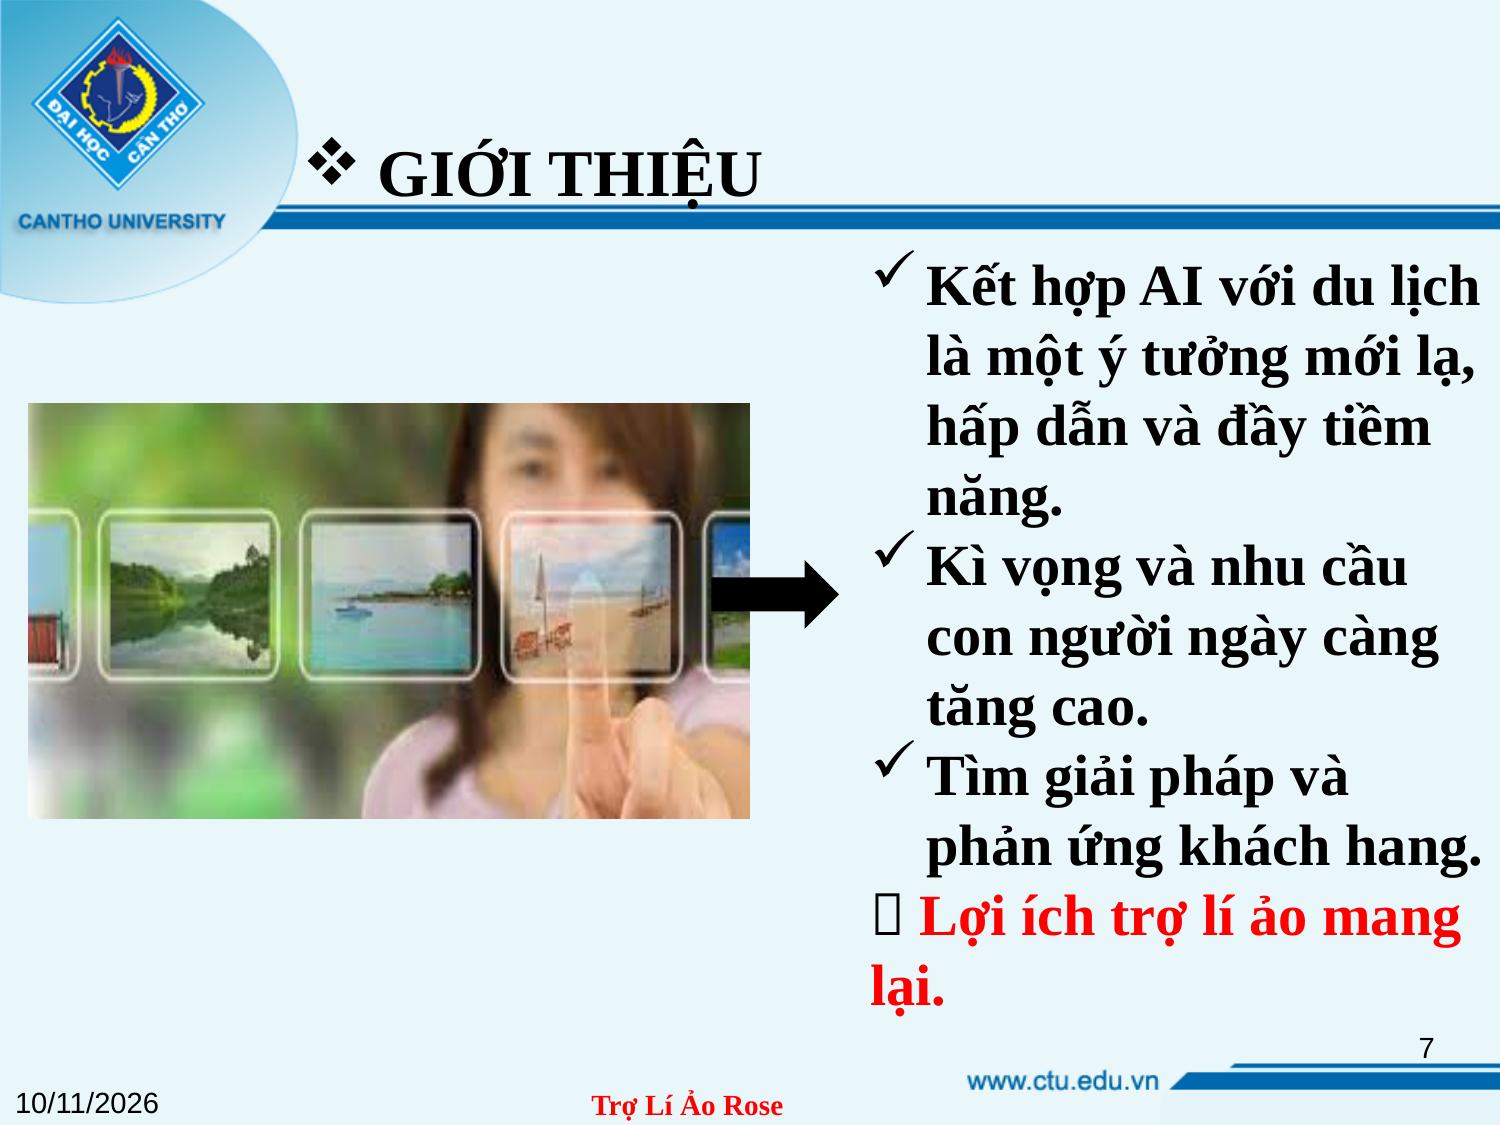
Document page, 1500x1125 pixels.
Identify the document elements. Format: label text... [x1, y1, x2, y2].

footer Trợ Lí Ảo Rose [450, 1078, 925, 1123]
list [28, 403, 750, 819]
title GIỚI THIỆU [287, 137, 1450, 202]
text_box [750, 559, 839, 629]
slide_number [0, 1077, 425, 1123]
picture [0, 0, 1500, 1125]
text_box Kết hợp AI với du lịch là một ý tưởng mới lạ, hấp dẫn và đầy tiềm năng. Kì vọng và nhu cầu con người ngày càng tăng cao. Tìm giải pháp và phản ứng khách hang.  Lợi ích trợ lí ảo mang lại. [855, 239, 1500, 1025]
slide_number 7 [1100, 1025, 1450, 1113]
